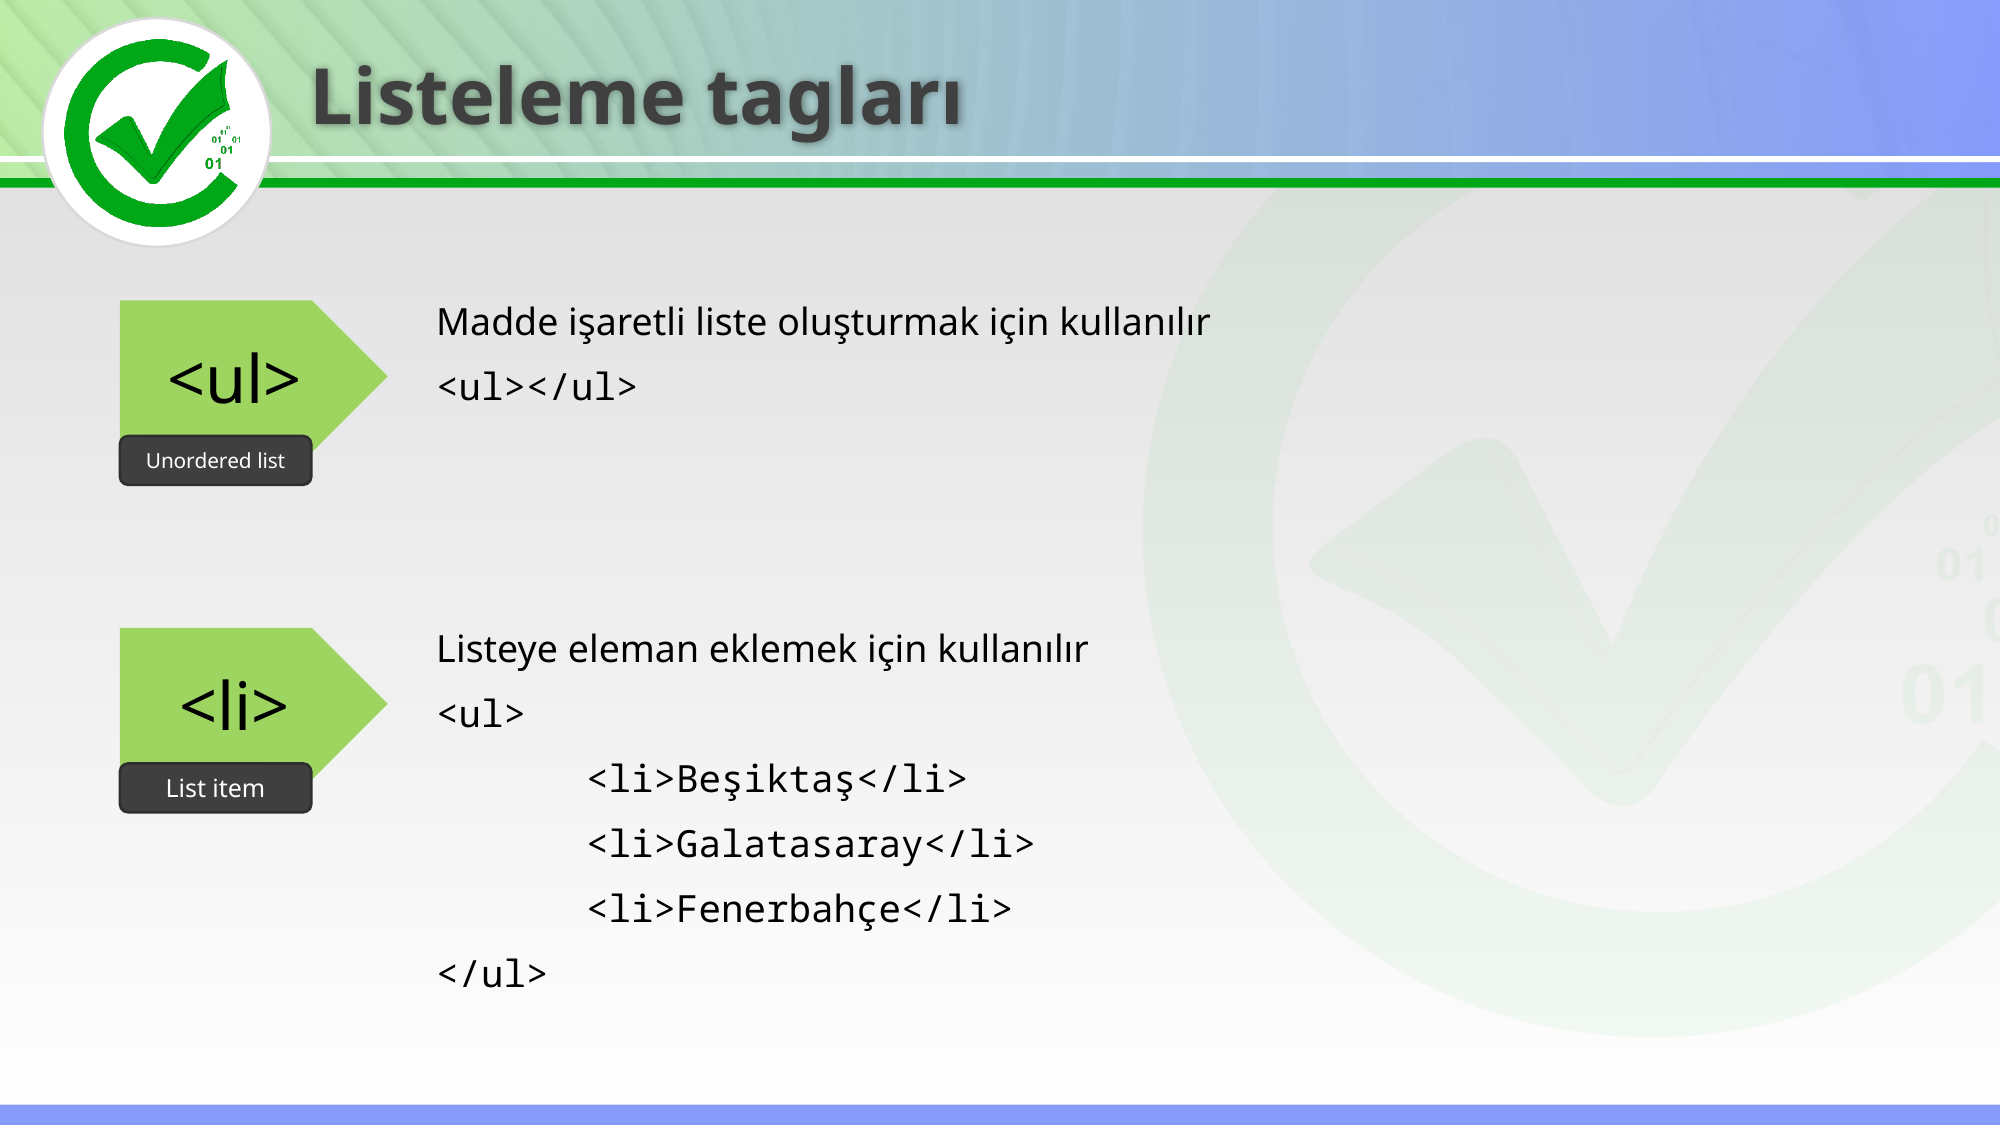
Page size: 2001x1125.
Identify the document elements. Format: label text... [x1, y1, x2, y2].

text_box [119, 627, 389, 813]
text_box Listeye eleman eklemek için kullanılır <ul> <li>Beşiktaş</li> <li>Galatasaray</li> <li>Fenerbahçe</li> </ul> [421, 617, 1865, 1053]
list Listeleme tagları [294, 39, 1936, 148]
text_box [119, 300, 389, 486]
picture [0, 163, 49, 178]
picture [0, 0, 2001, 1037]
text_box Madde işaretli liste oluşturmak için kullanılır <ul></ul> [421, 290, 1865, 531]
